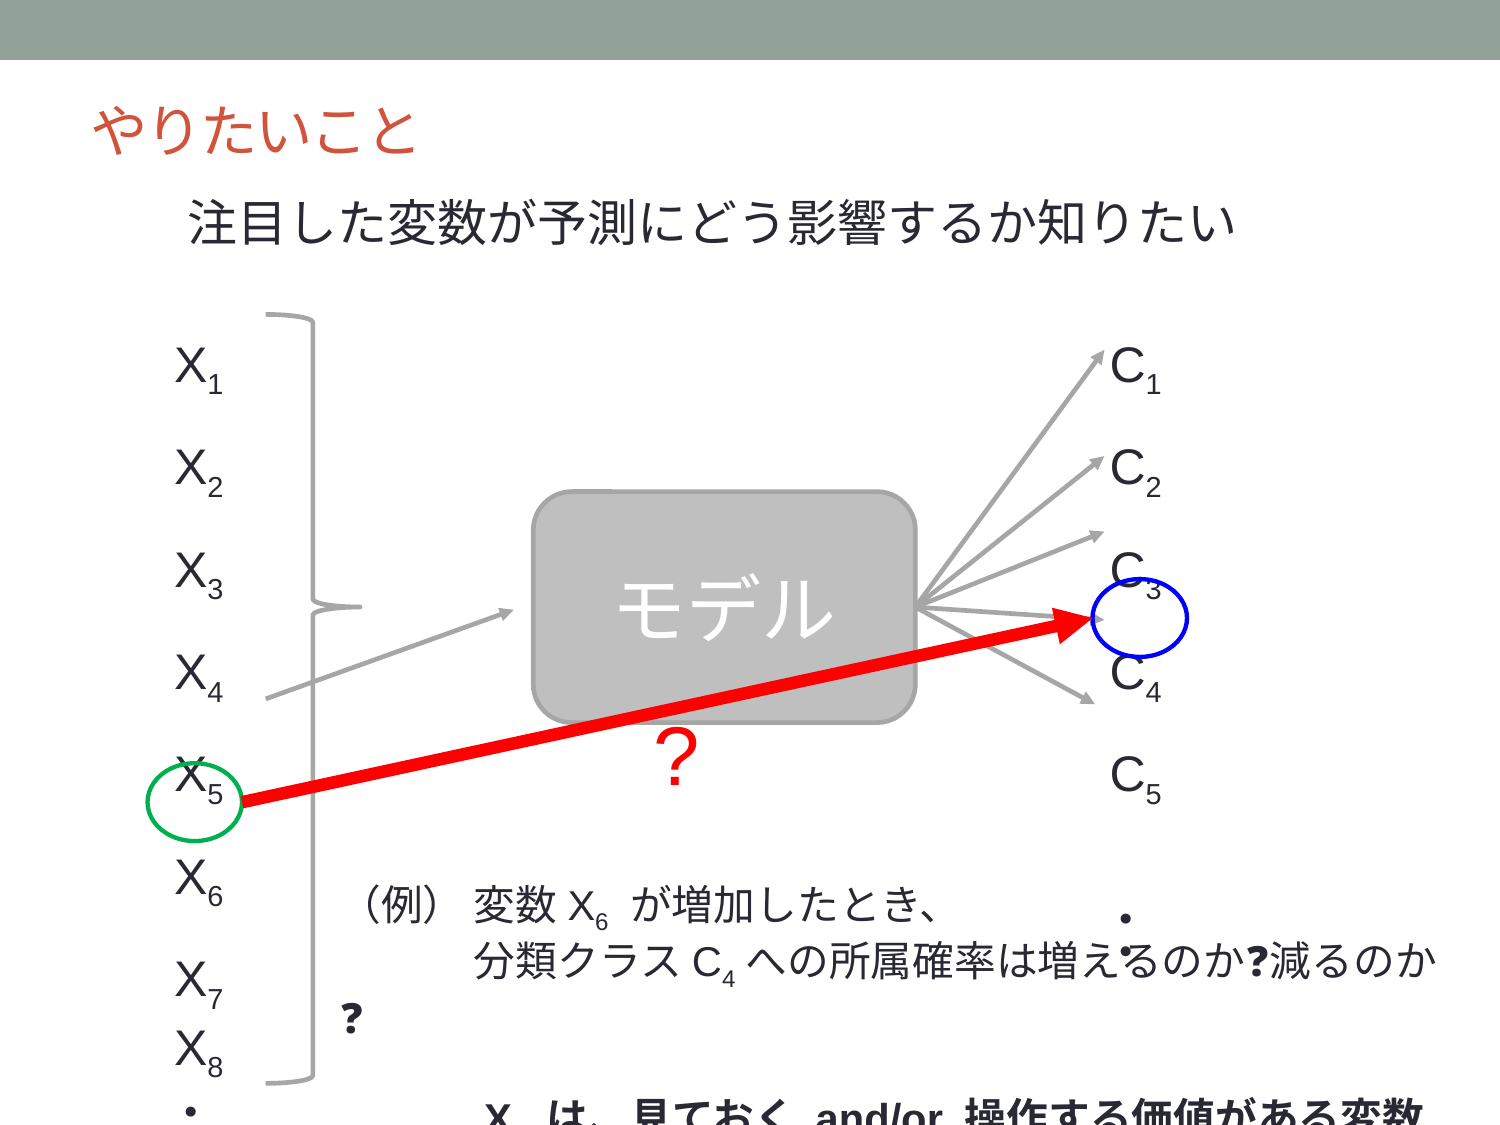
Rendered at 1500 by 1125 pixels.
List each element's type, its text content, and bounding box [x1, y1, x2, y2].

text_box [241, 617, 1093, 803]
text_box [359, 606, 514, 610]
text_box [915, 349, 1105, 455]
text_box [265, 313, 359, 614]
text_box モデル [531, 489, 911, 614]
text_box [265, 811, 314, 1085]
text_box 注目した変数が予測にどう影響するか知りたい [74, 184, 1351, 260]
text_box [915, 606, 1096, 615]
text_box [915, 455, 1105, 530]
text_box [145, 761, 244, 844]
text_box X1 X2 X3 X4 X5 X6 X7 X8 ： [159, 290, 278, 780]
text_box （例） 変数X6 が増加したとき、 分類クラスC4への所属確率は増えるのか❓減るのか❓ X6 は、見ておく and/or 操作する価値がある変数か？ [324, 870, 1459, 1125]
title やりたいこと [75, 87, 1425, 172]
text_box X1 X2 X3 X4 X5 X6 X7 X8 ： [159, 810, 278, 1125]
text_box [915, 531, 1105, 604]
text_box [1100, 606, 1105, 621]
text_box [1103, 576, 1190, 660]
text_box C1 C2 C3 C4 C5 ： [1094, 290, 1213, 870]
